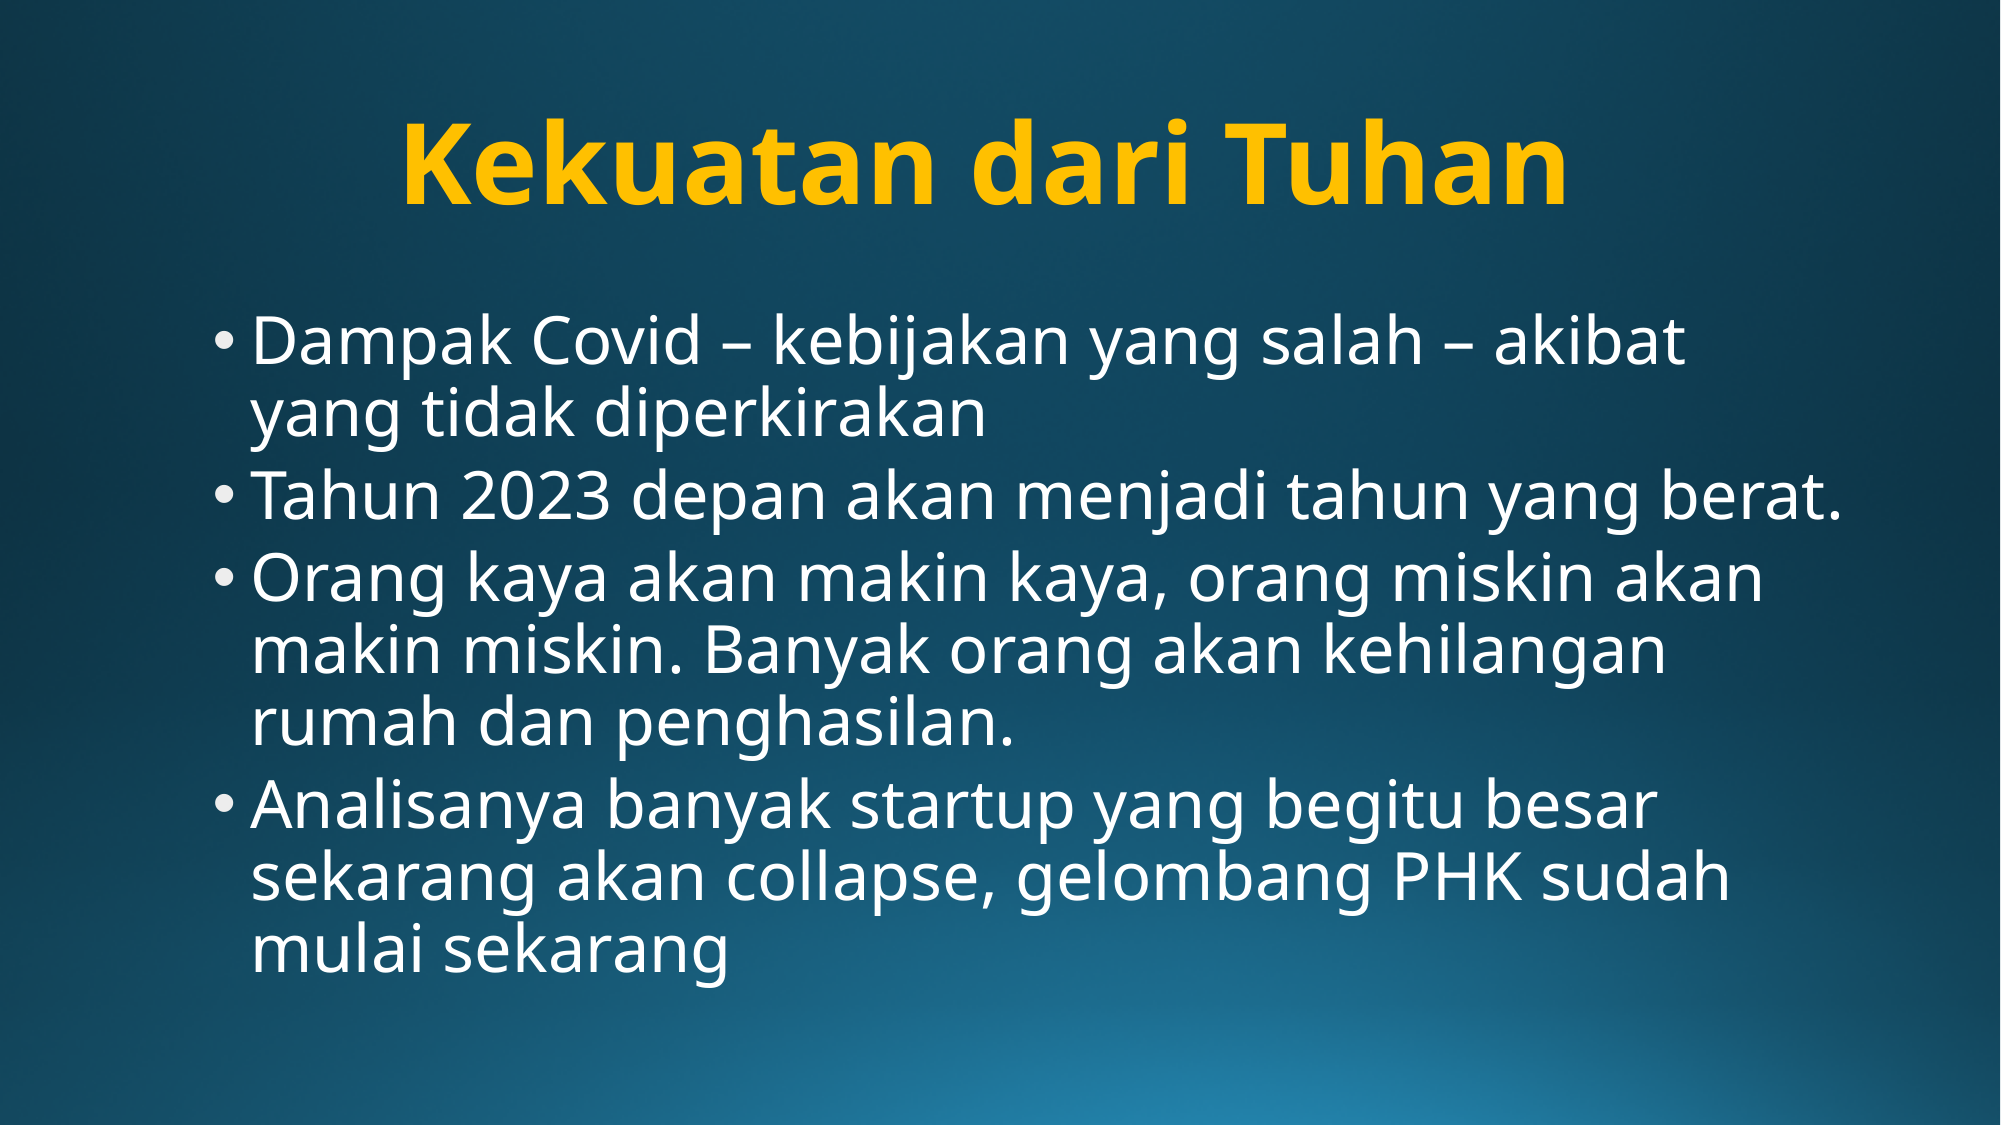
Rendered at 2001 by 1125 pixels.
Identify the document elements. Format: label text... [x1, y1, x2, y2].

list Dampak Covid – kebijakan yang salah – akibat yang tidak diperkirakan Tahun 2023 depan akan menjadi tahun yang berat. Orang kaya akan makin kaya, orang miskin akan makin miskin. Banyak orang akan kehilangan rumah dan penghasilan. Analisanya banyak startup yang begitu besar sekarang akan collapse, gelombang PHK sudah mulai sekarang [159, 299, 1863, 1014]
picture [0, 0, 2001, 1125]
title Kekuatan dari Tuhan [137, 59, 1863, 278]
